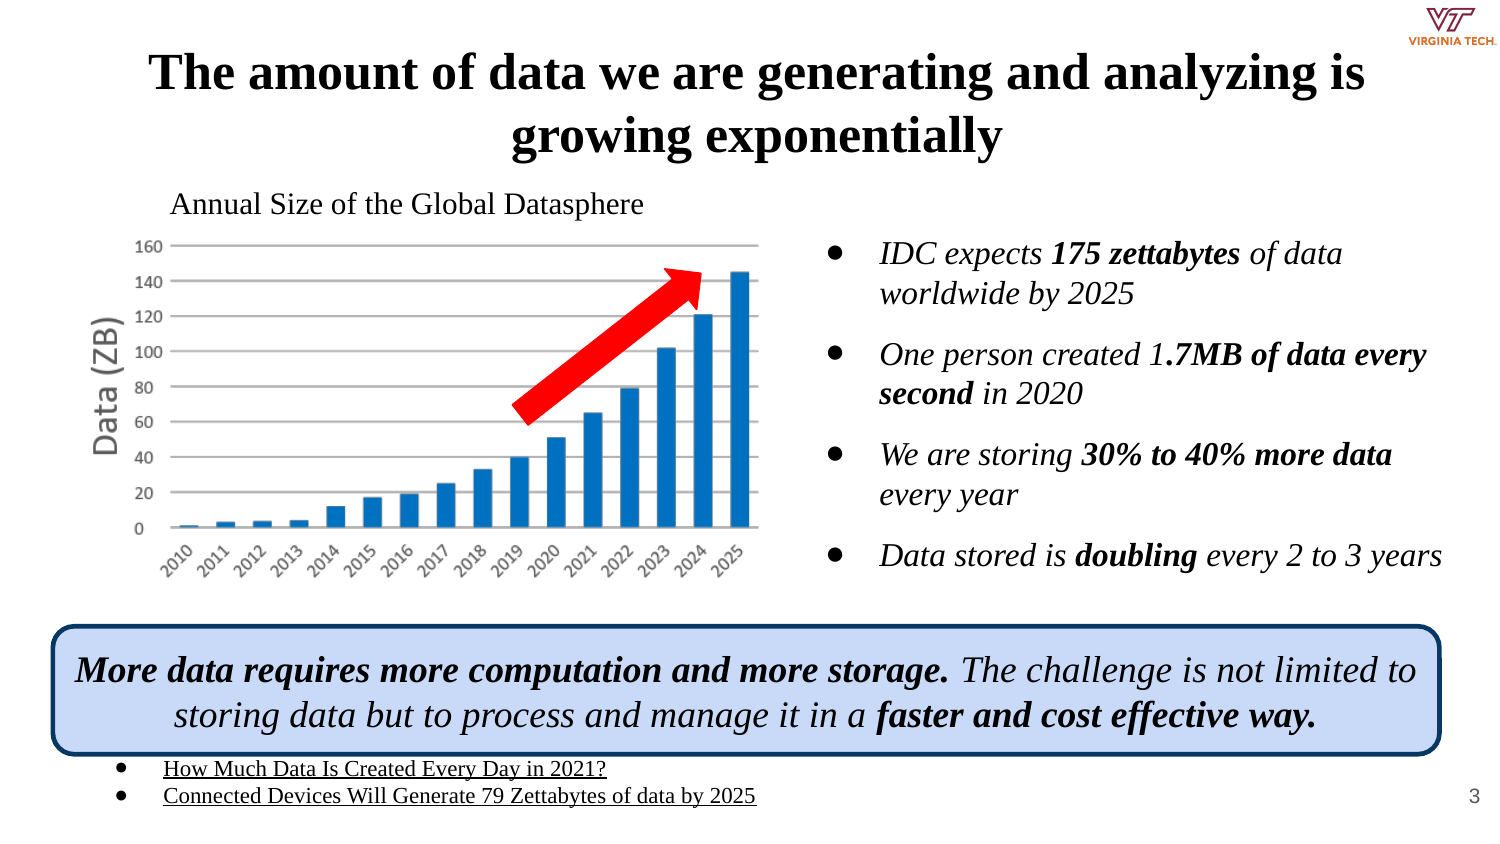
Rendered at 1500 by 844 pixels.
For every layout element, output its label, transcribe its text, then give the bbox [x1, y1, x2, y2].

picture [65, 230, 775, 594]
text_box Sources: Data Age 2025, sponsored by Seagate with data from IDC Global DataSphere, Nov 2018 Source: “Drowning in Data.” IEEE Spectrum, September 2018 How Much Data Is Created Every Day in 2021? Connected Devices Will Generate 79 Zettabytes of data by 2025 [73, 655, 1442, 824]
text_box Annual Size of the Global Datasphere [50, 167, 764, 236]
slide_number ‹#› [1405, 765, 1496, 825]
picture [1400, 0, 1500, 54]
text_box IDC expects 175 zettabytes of data worldwide by 2025 One person created 1.7MB of data every second in 2020 We are storing 30% to 40% more data every year Data stored is doubling every 2 to 3 years [789, 215, 1486, 588]
text_box More data requires more computation and more storage. The challenge is not limited to storing data but to process and manage it in a faster and cost effective way. [52, 626, 1440, 755]
title The amount of data we are generating and analyzing is growing exponentially [45, 22, 1470, 117]
